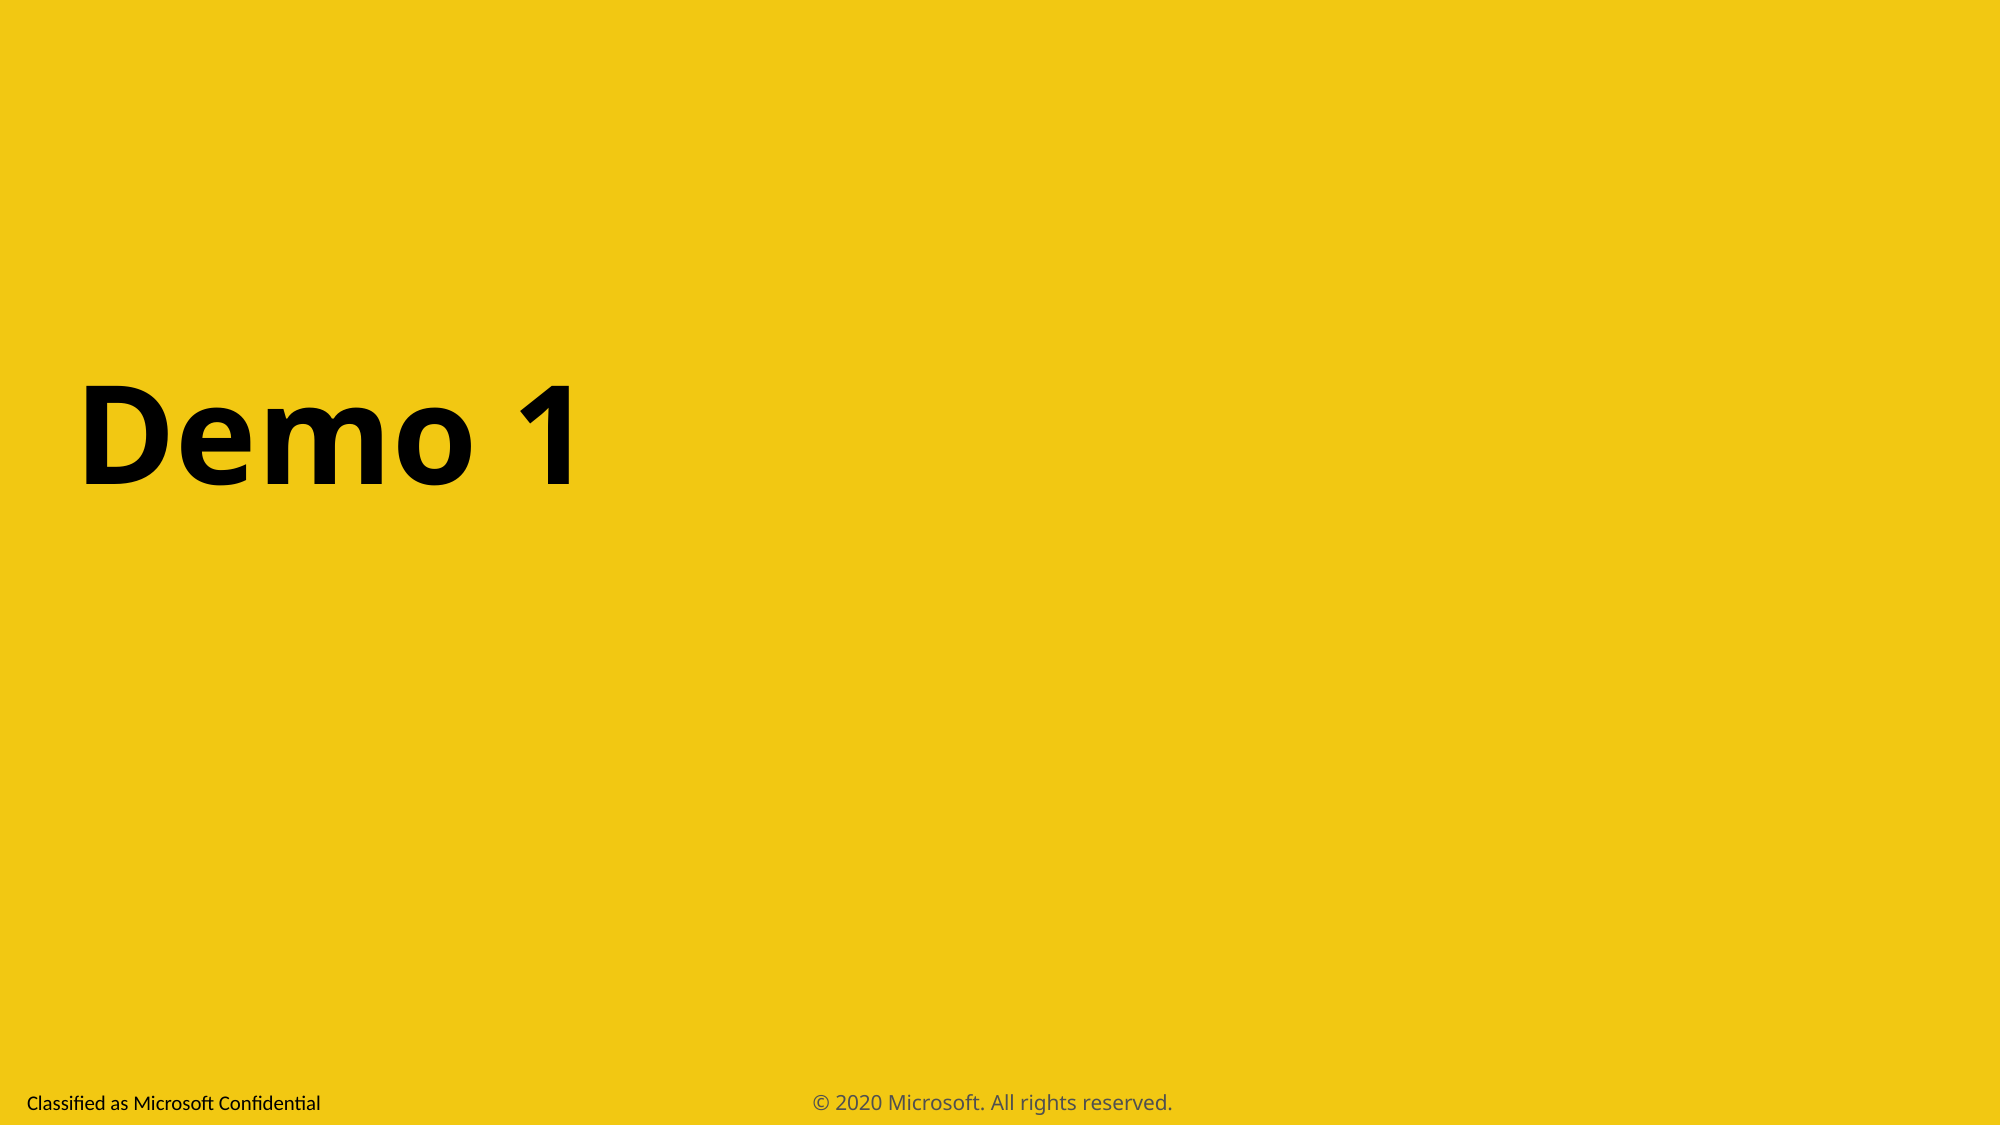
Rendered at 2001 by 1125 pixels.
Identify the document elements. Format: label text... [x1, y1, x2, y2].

footer © 2020 Microsoft. All rights reserved. [663, 1084, 1338, 1122]
list Demo 1 [44, 341, 1662, 889]
